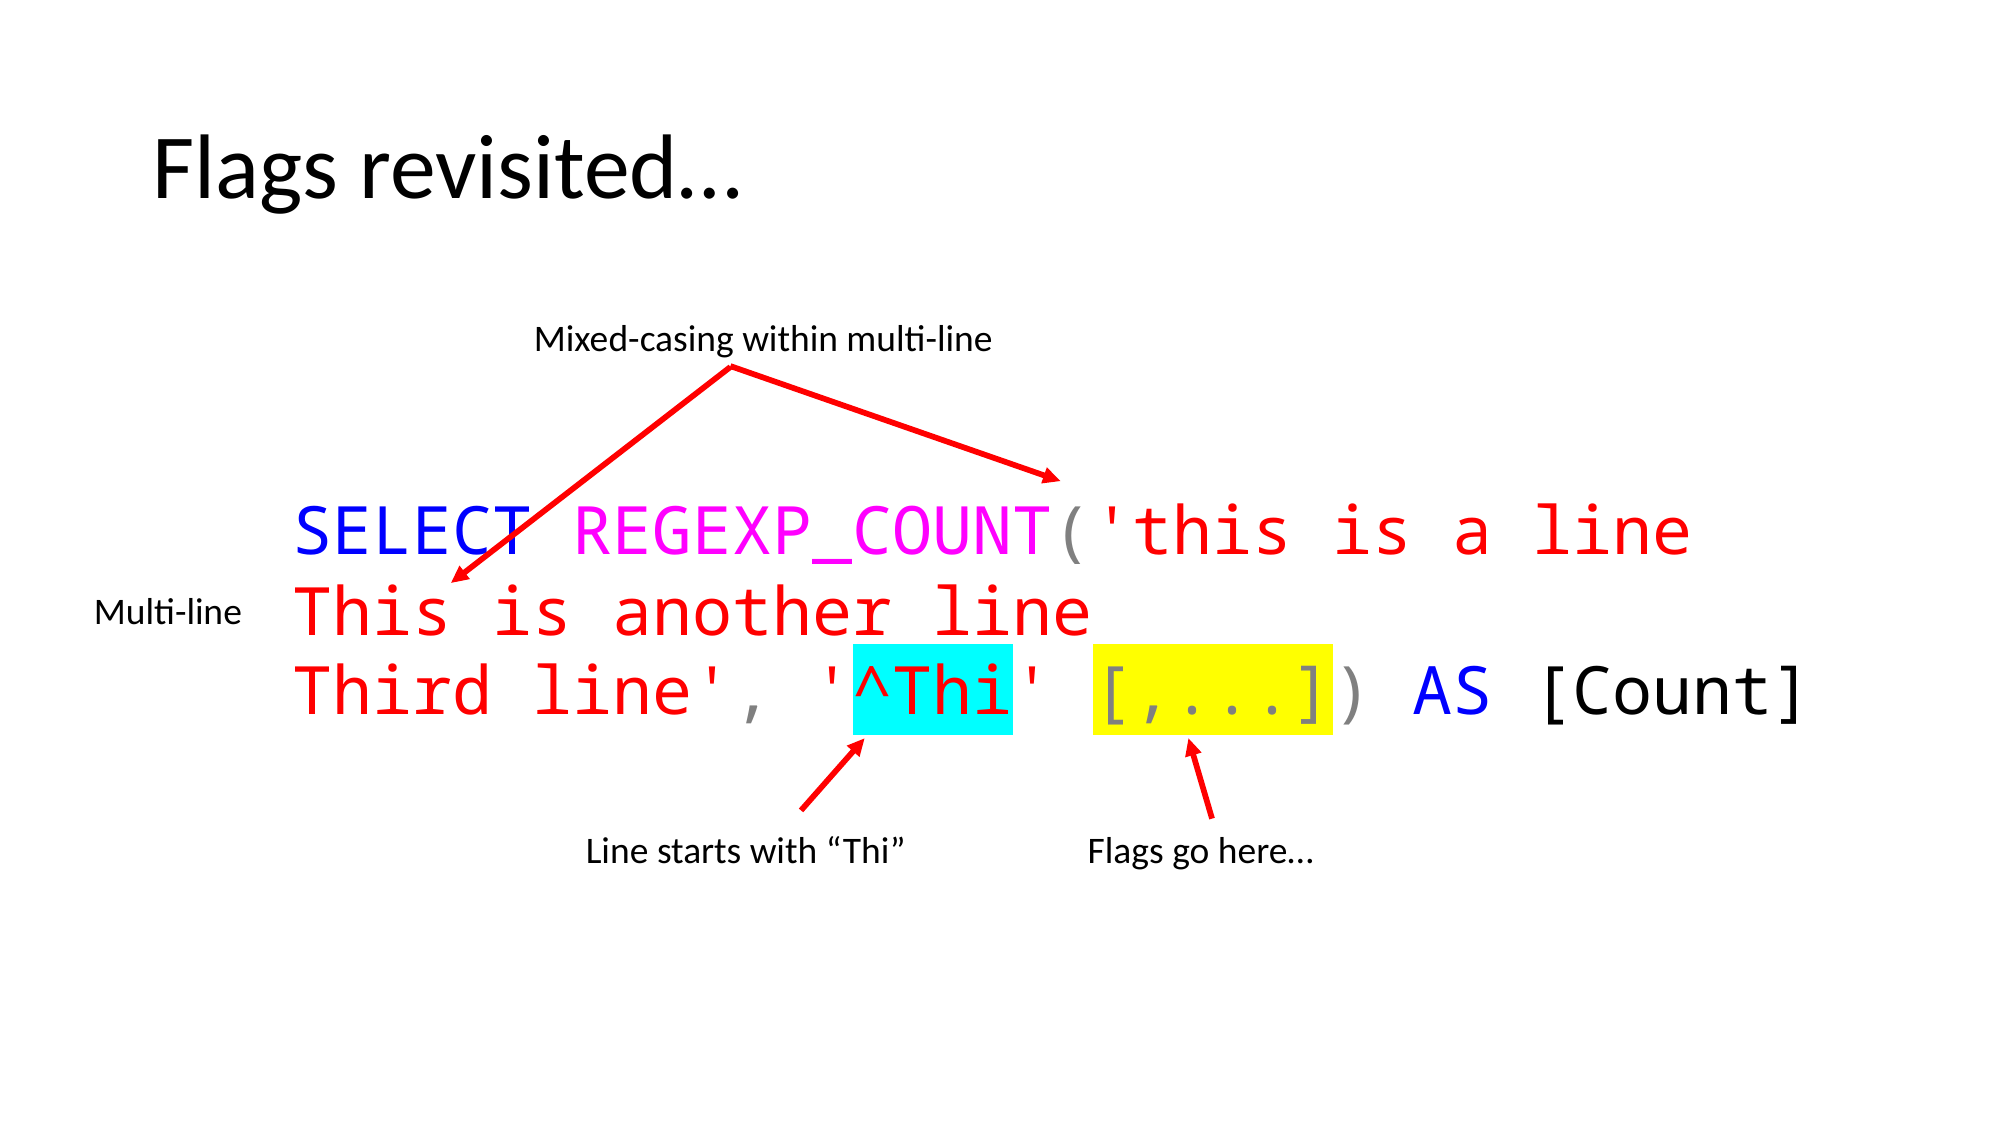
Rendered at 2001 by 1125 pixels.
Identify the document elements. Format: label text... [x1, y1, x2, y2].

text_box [1188, 738, 1212, 819]
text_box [730, 365, 1061, 481]
text_box Mixed-casing within multi-line [519, 306, 1037, 366]
text_box Line starts with “Thi” [571, 818, 950, 879]
text_box SELECT REGEXP_COUNT('this is a line This is another line Third line', '^Thi' [,...]) AS [Count] [278, 480, 1843, 736]
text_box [800, 738, 865, 811]
text_box Flags go here… [1072, 818, 1352, 879]
text_box Multi-line [79, 579, 279, 640]
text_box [451, 366, 731, 583]
title Flags revisited… [137, 59, 1863, 278]
